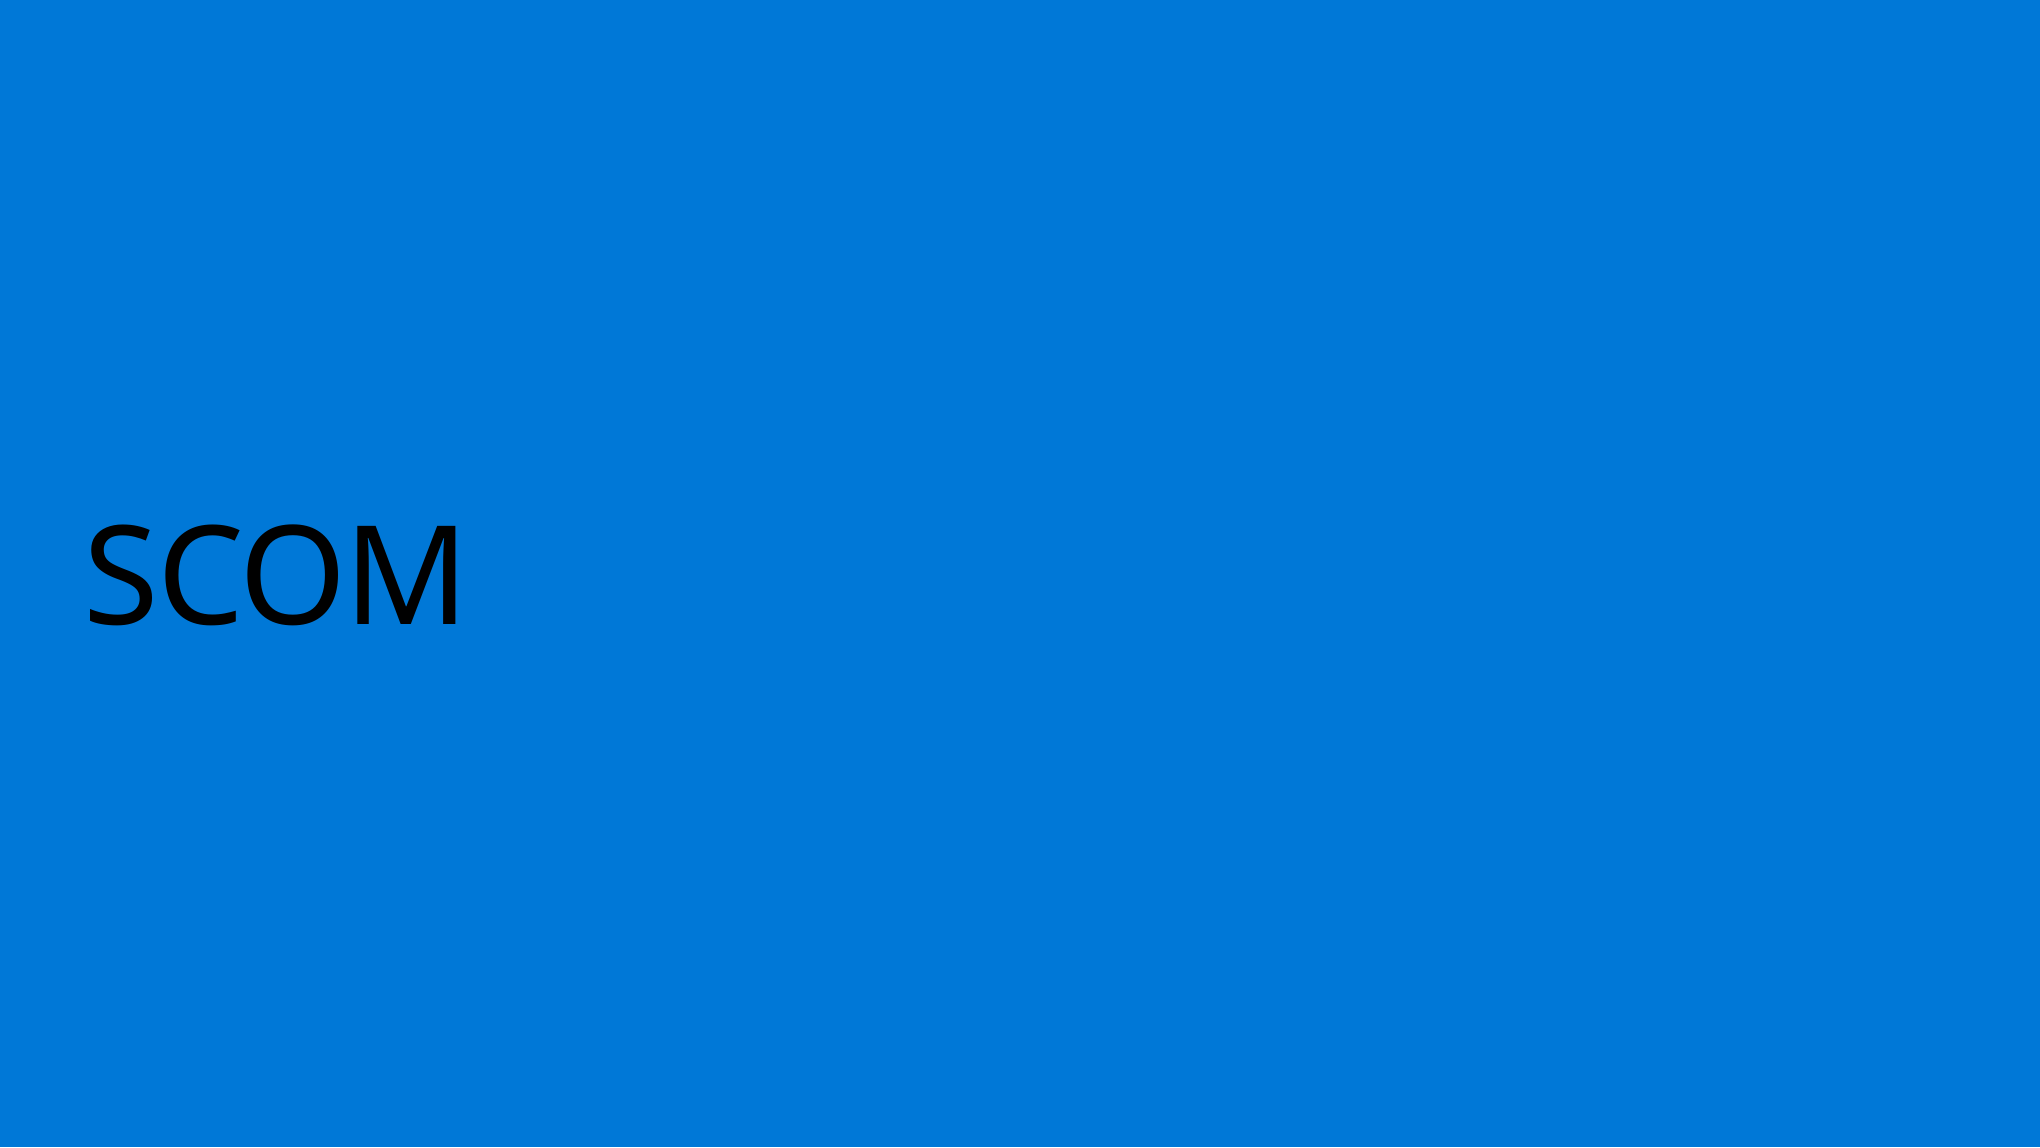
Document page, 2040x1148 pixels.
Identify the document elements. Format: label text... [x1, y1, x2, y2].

title SCOM [60, 490, 1980, 671]
